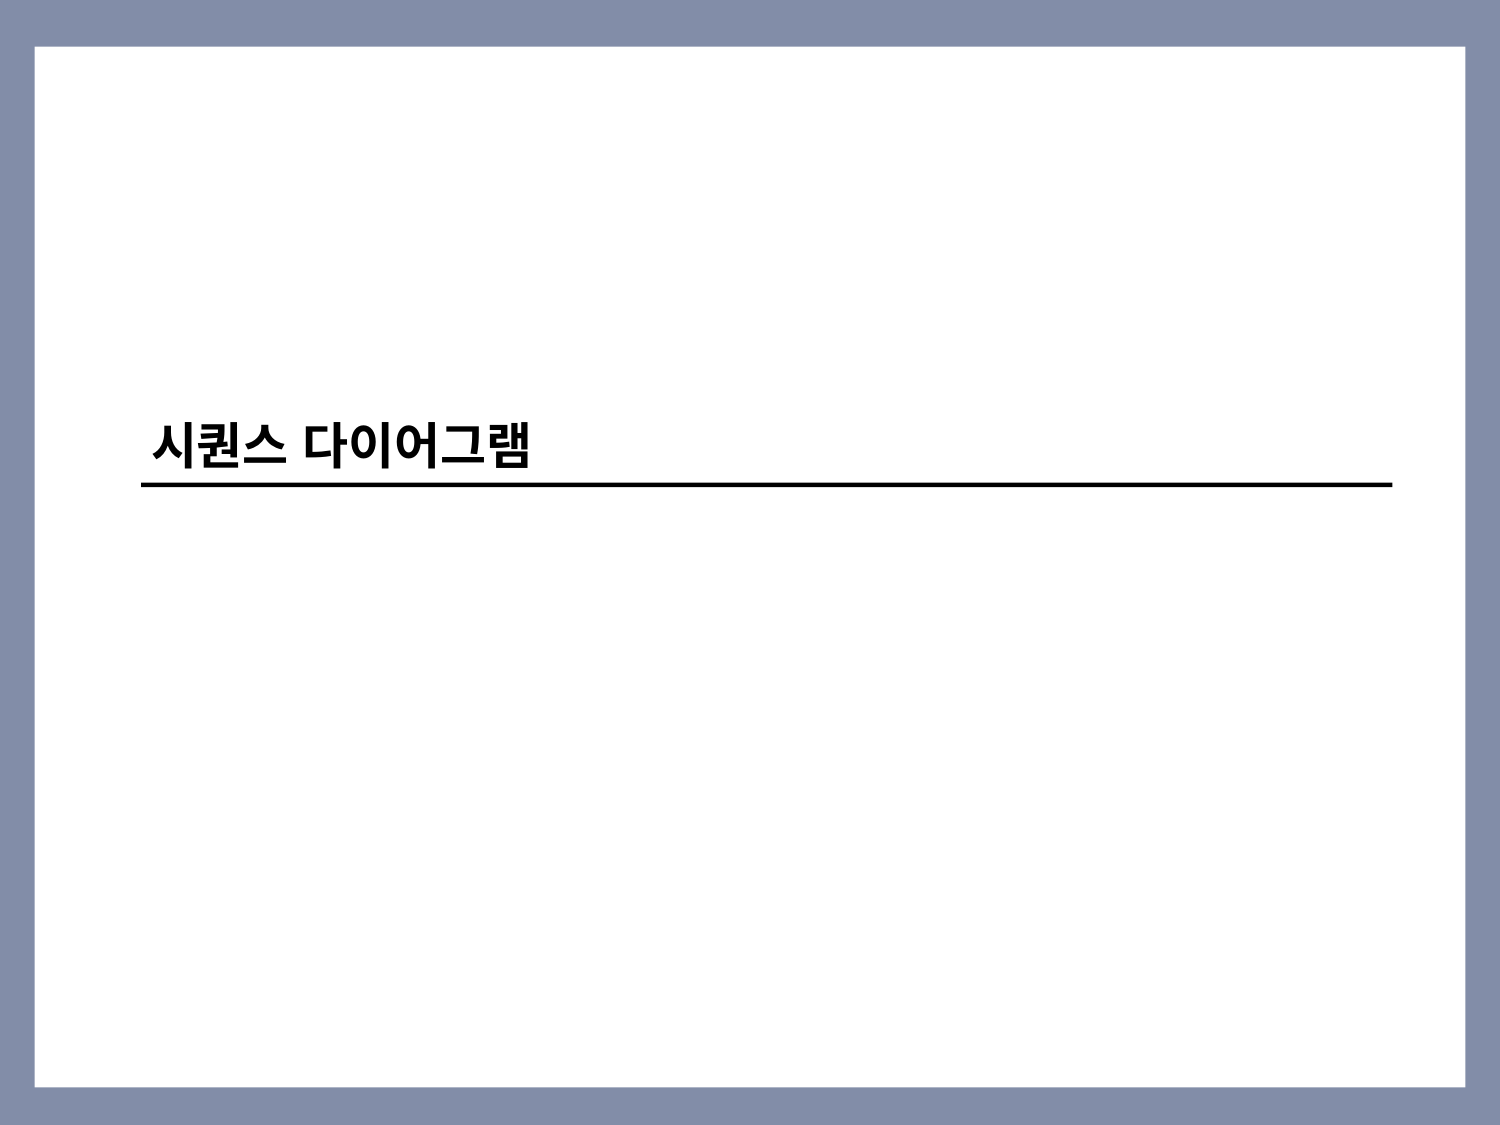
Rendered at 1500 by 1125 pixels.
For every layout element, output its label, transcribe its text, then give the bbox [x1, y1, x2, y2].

title 시퀀스 다이어그램 [136, 395, 1412, 563]
